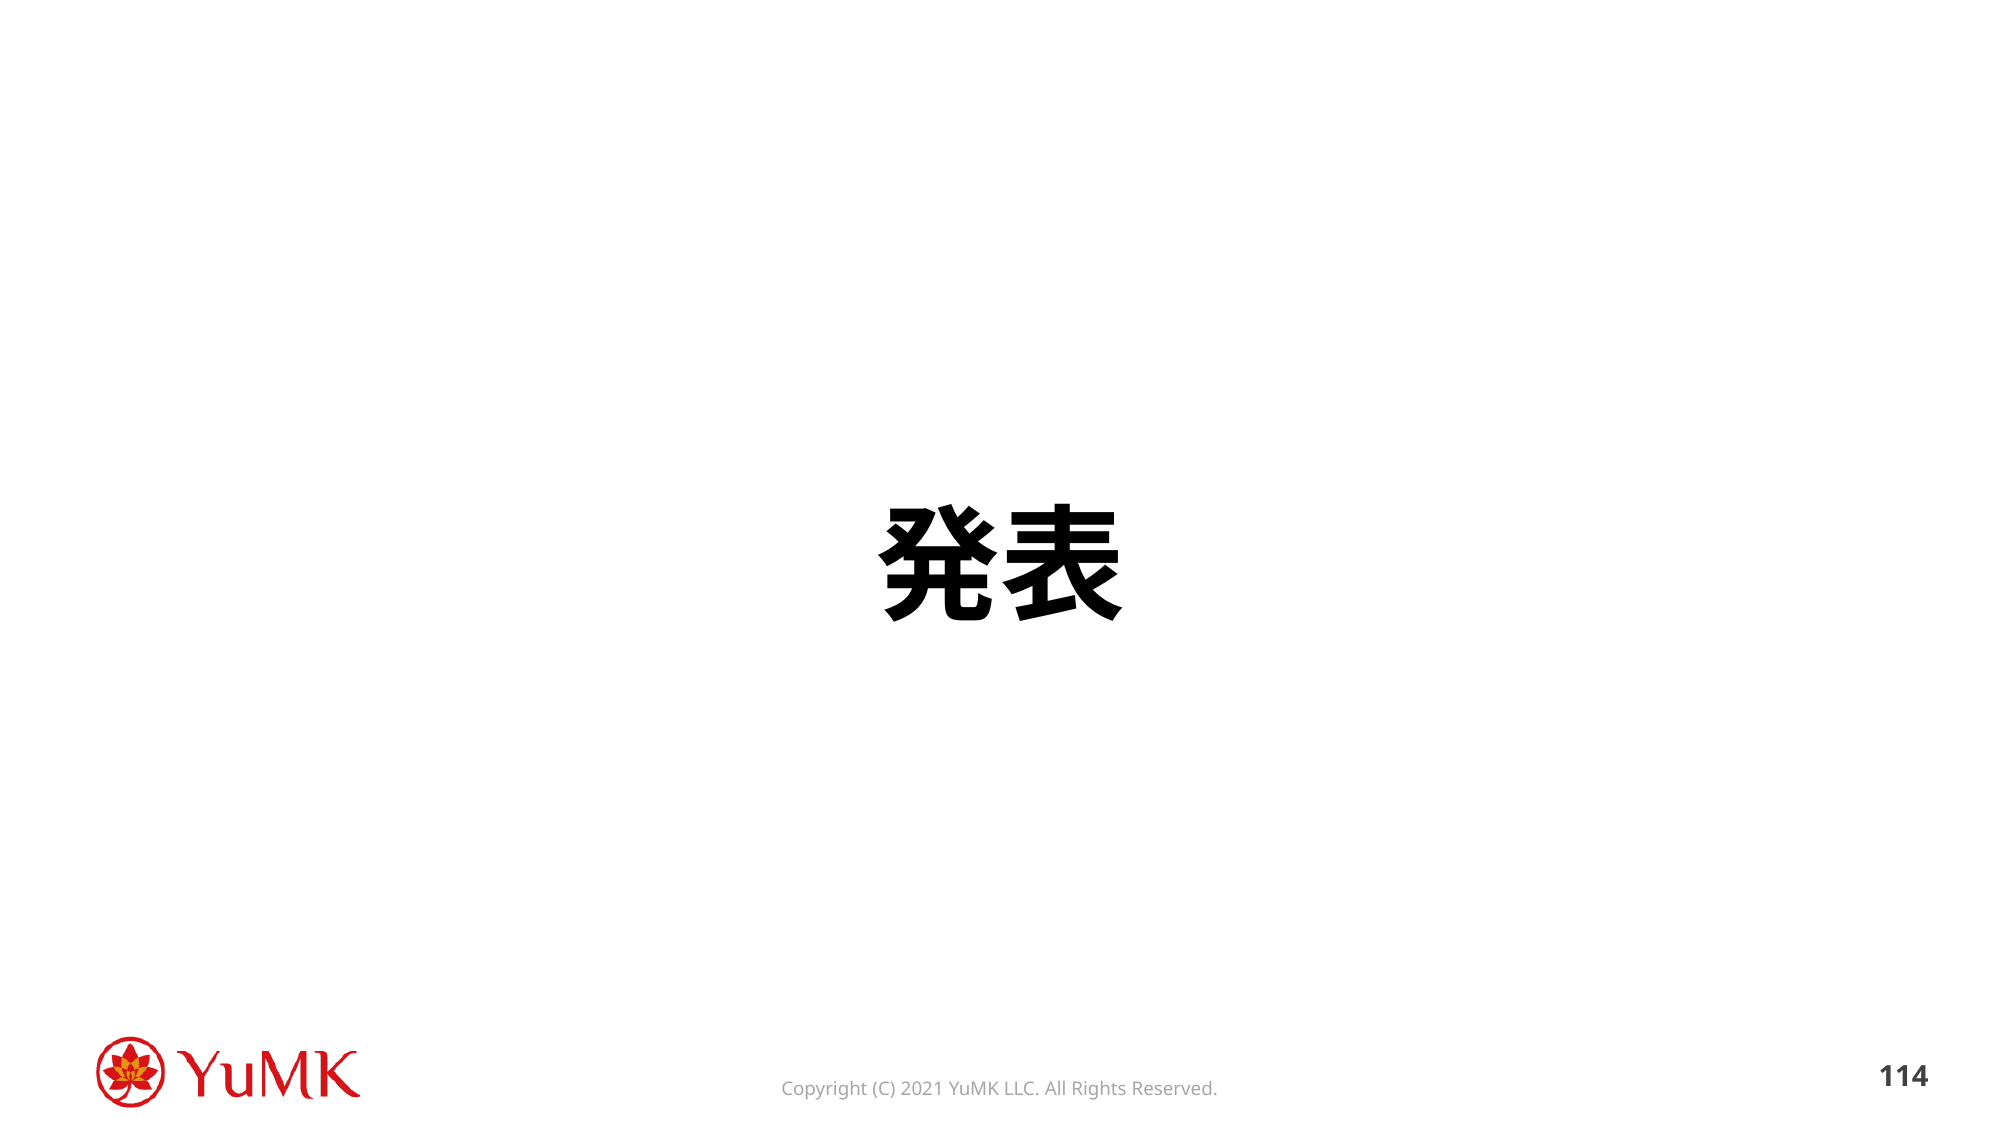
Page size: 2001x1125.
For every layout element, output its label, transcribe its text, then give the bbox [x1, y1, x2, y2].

list 発表 [99, 128, 1900, 997]
slide_number 113 [1477, 1047, 1944, 1108]
picture [90, 1035, 365, 1108]
